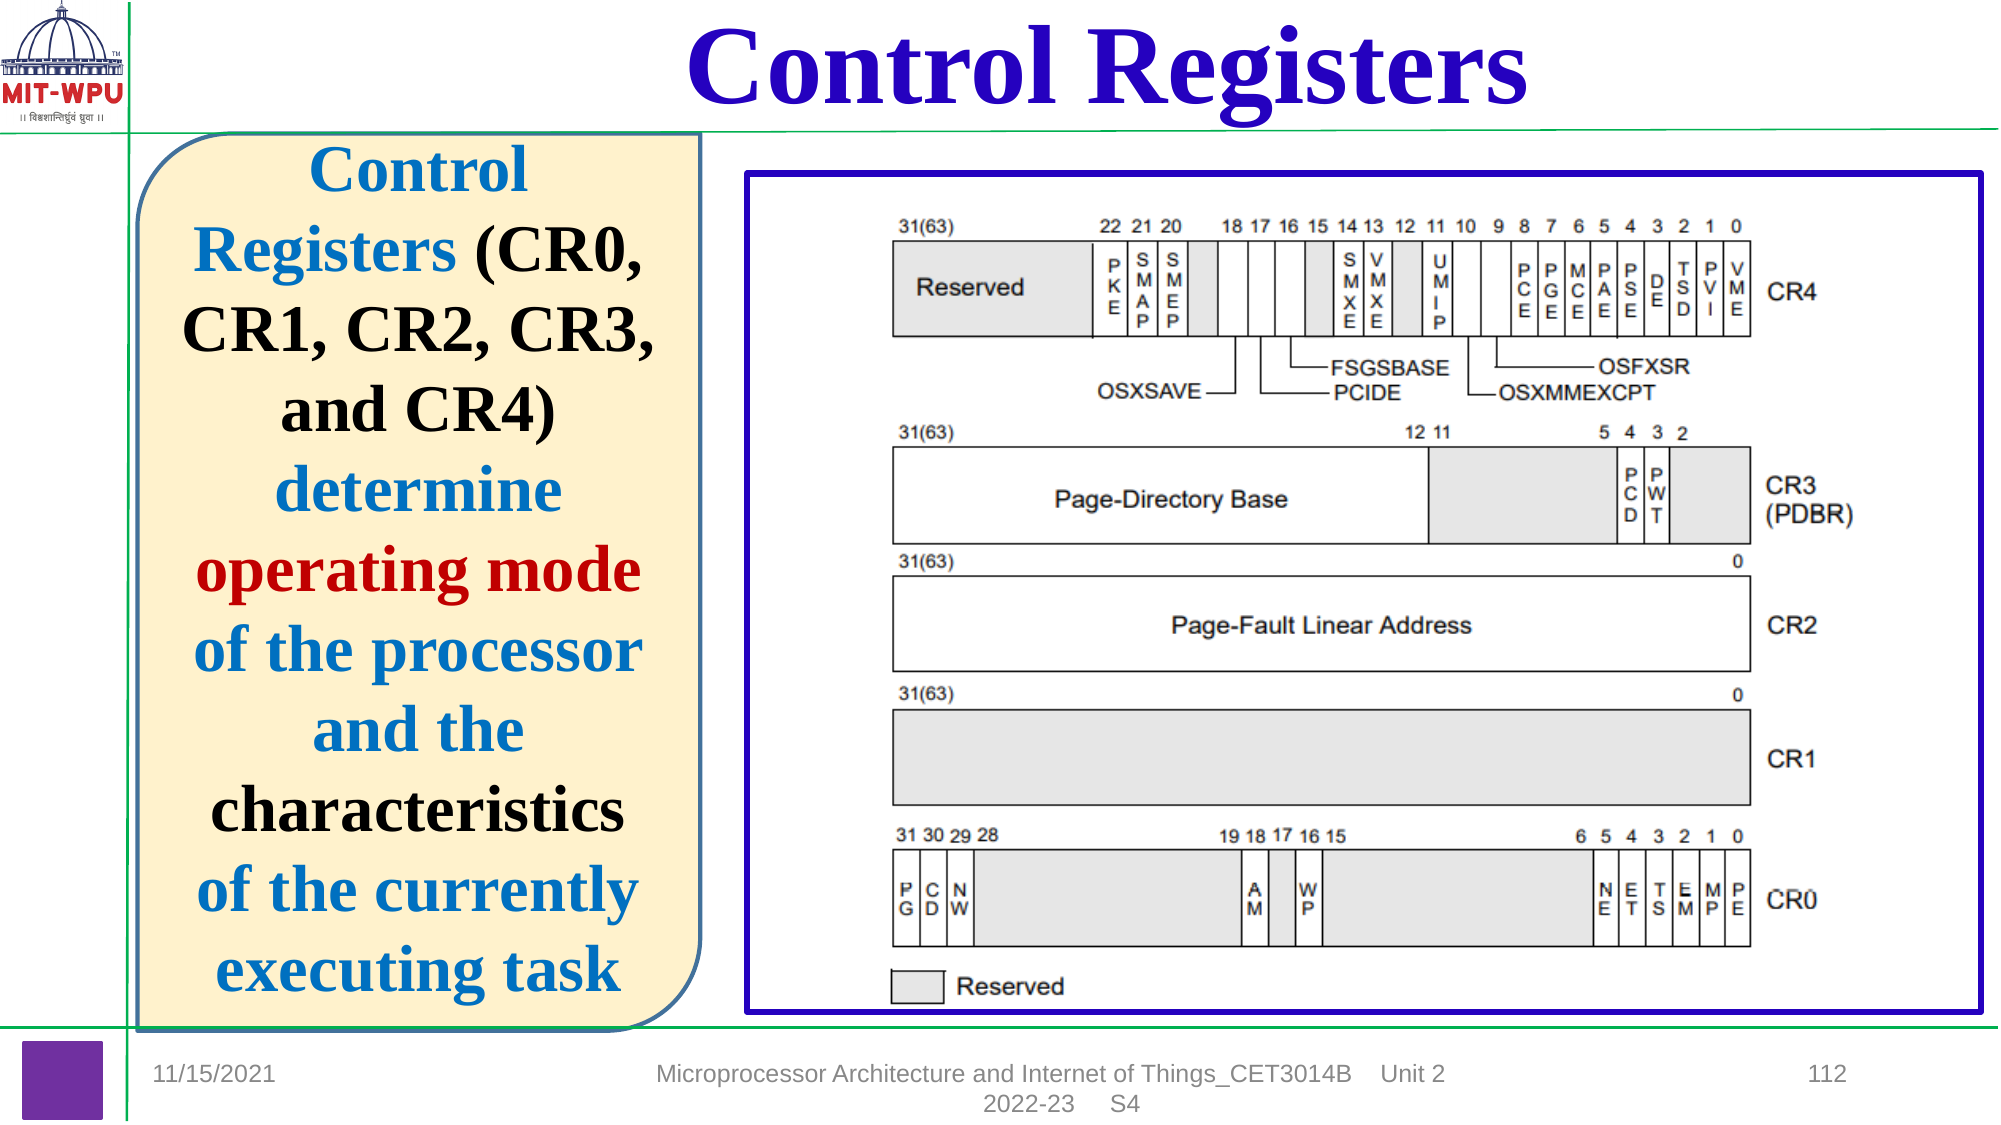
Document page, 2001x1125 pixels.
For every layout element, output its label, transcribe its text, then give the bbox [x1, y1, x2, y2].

text_box [23, 1042, 102, 1118]
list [749, 176, 1979, 1009]
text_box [0, 128, 121, 134]
text_box Control Registers (CR0, CR1, CR2, CR3, and CR4) determine operating mode of the processor and the characteristics of the currently executing task [137, 144, 701, 1026]
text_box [126, 1, 130, 1027]
picture [0, 0, 138, 125]
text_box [135, 128, 1999, 134]
footer Microprocessor Architecture and Internet of Things_CET3014B Unit 2 2022-23 S4 [641, 1057, 1470, 1118]
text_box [126, 1038, 130, 1122]
title Control Registers [669, 19, 1642, 116]
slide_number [137, 1042, 588, 1103]
slide_number 112 [1412, 1042, 1863, 1103]
